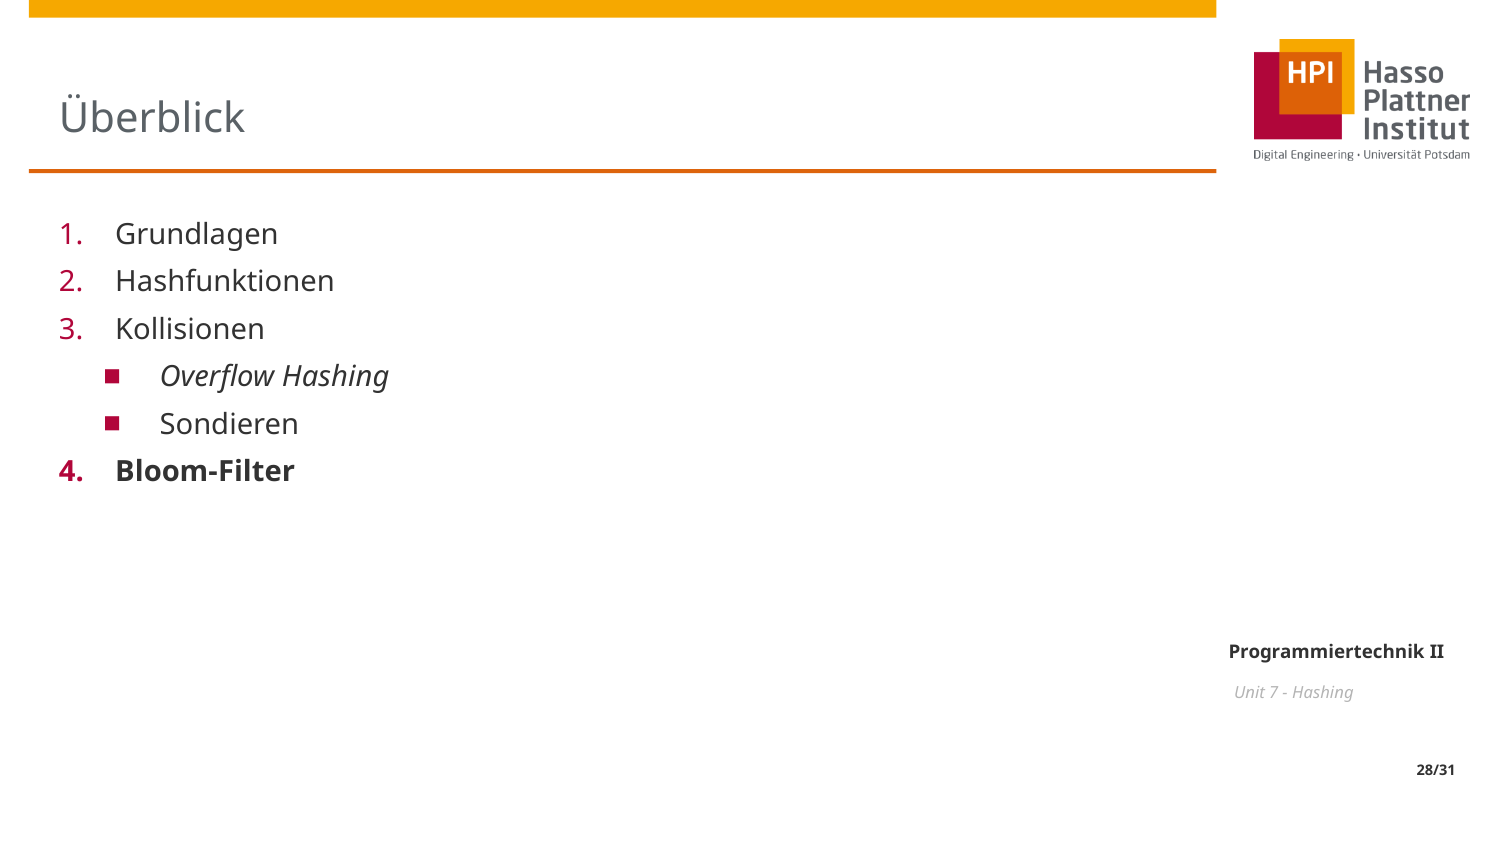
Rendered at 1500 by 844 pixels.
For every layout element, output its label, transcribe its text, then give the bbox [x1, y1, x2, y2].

picture [1254, 39, 1470, 161]
title Überblick [58, 17, 1187, 170]
list Grundlagen Hashfunktionen Kollisionen Overflow Hashing Sondieren Bloom-Filter [58, 203, 1187, 788]
